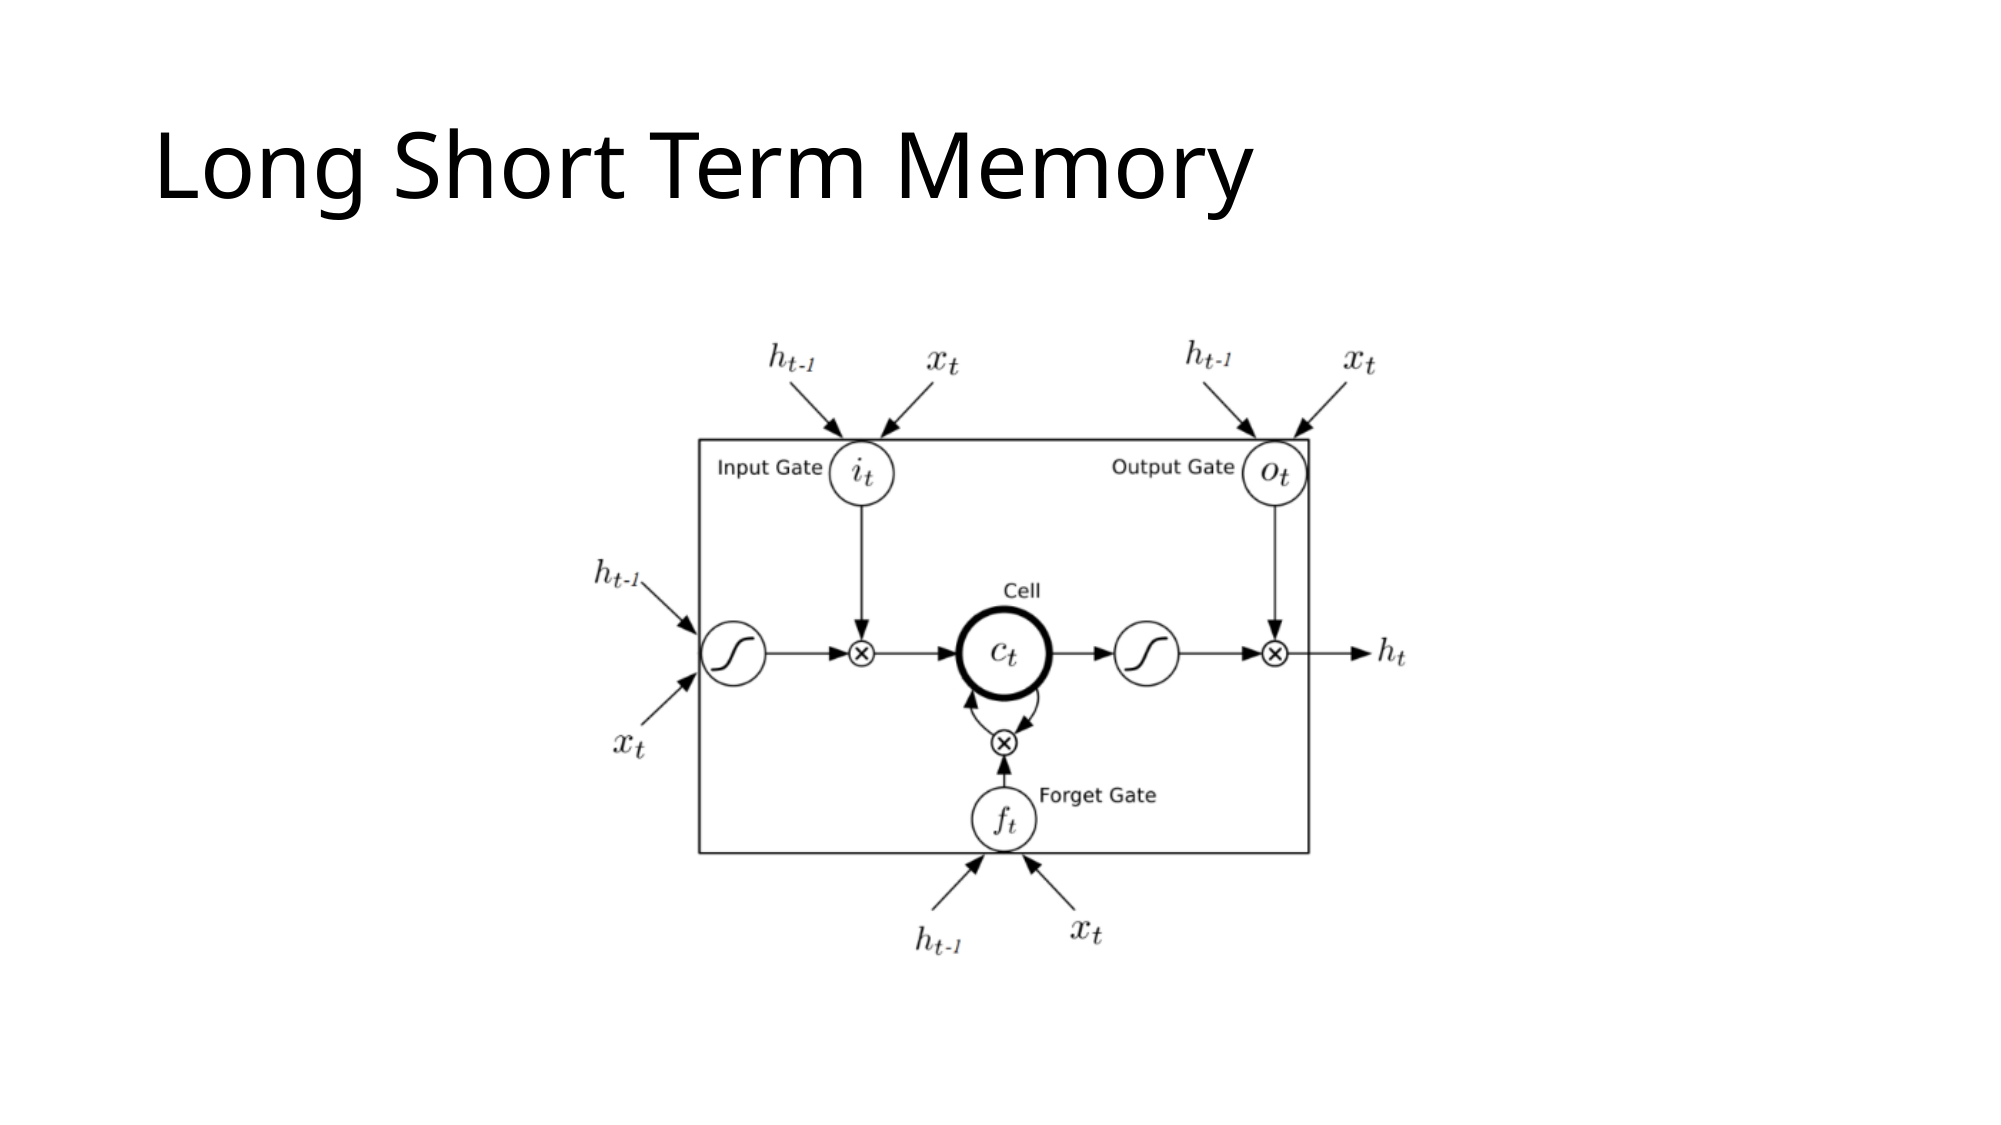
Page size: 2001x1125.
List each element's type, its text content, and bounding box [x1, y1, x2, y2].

title Long Short Term Memory [137, 59, 1863, 278]
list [460, 299, 1540, 1014]
